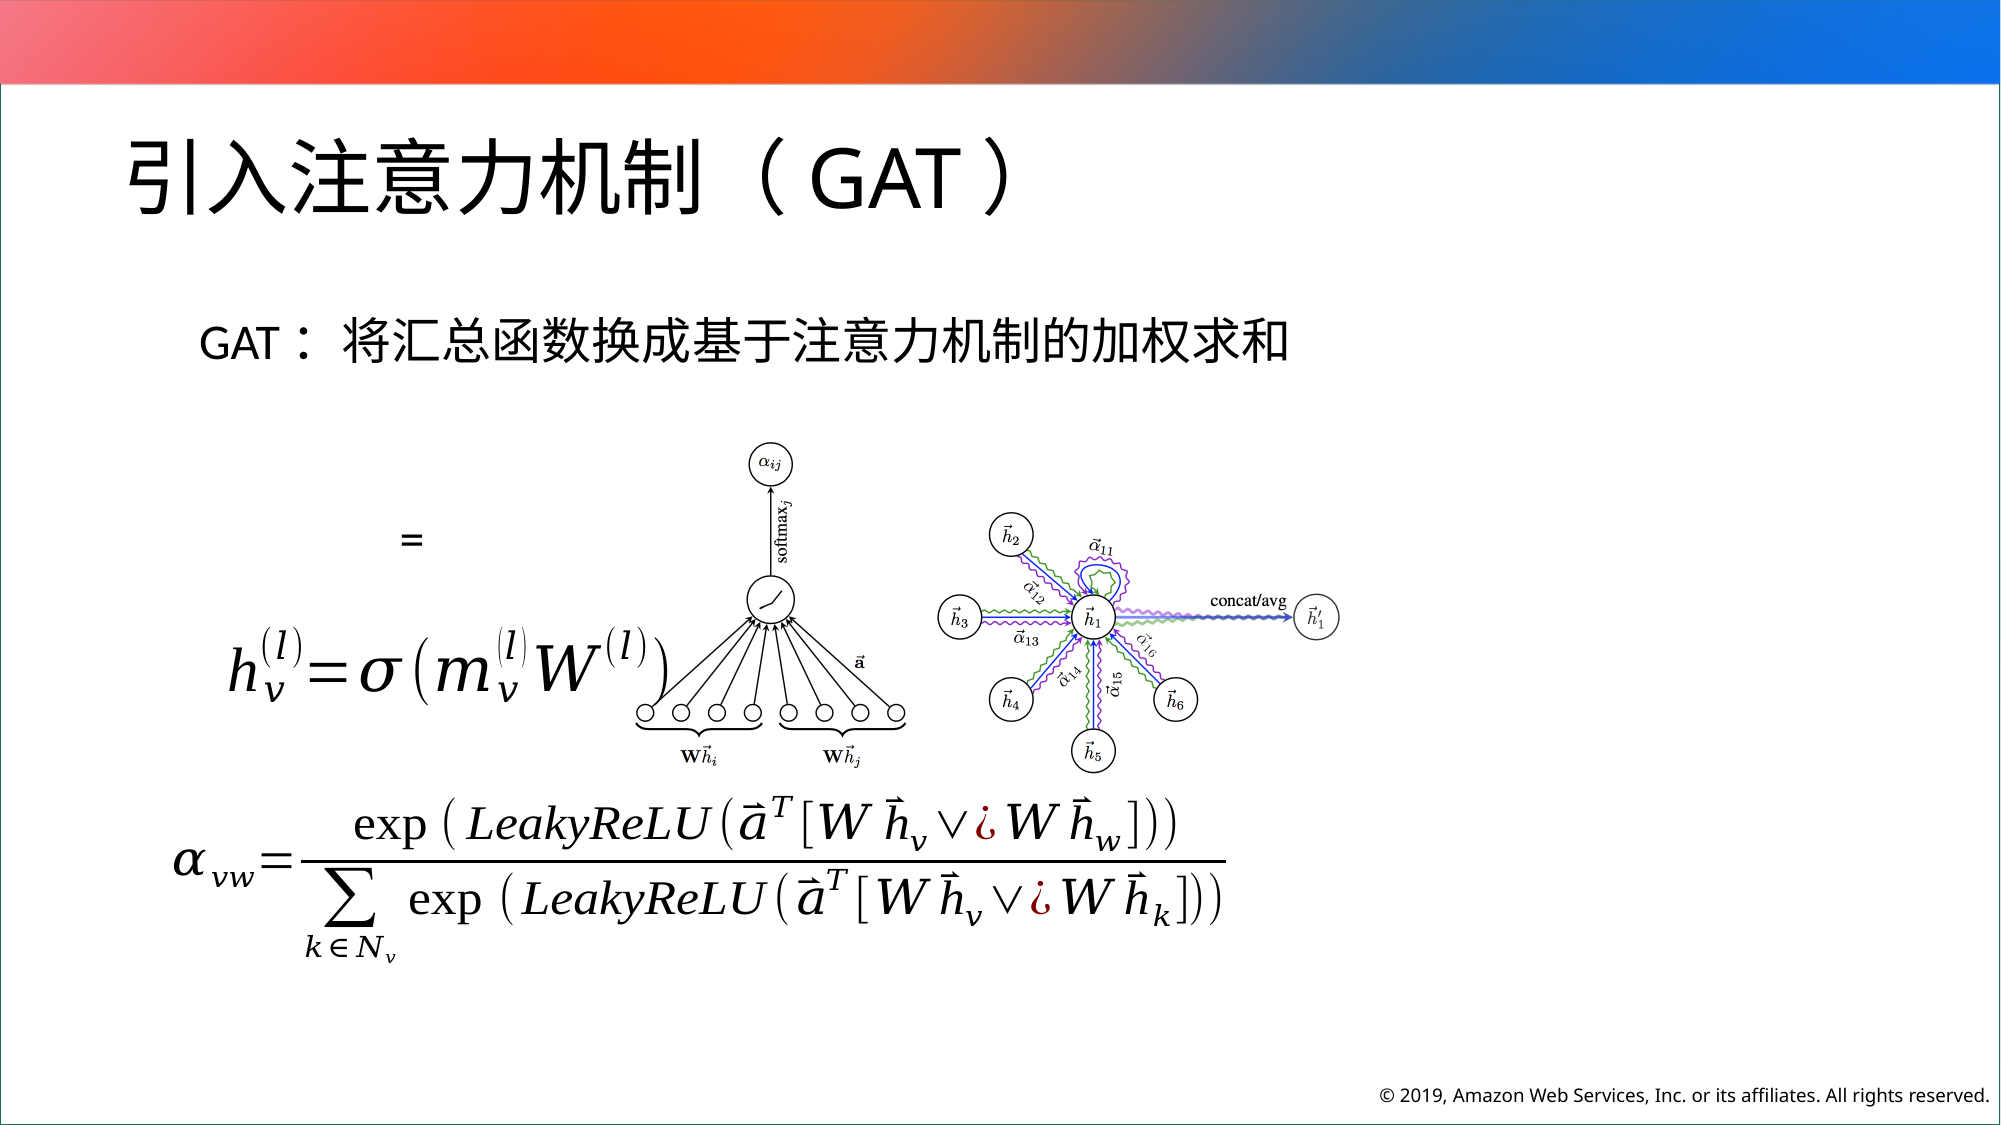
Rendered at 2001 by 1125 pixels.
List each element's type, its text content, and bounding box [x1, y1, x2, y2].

picture [0, 0, 2001, 90]
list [625, 428, 1363, 787]
text_box GAT：将汇总函数换成基于注意力机制的加权求和 [184, 302, 1745, 378]
list 引入注意力机制（GAT） [107, 129, 1853, 294]
